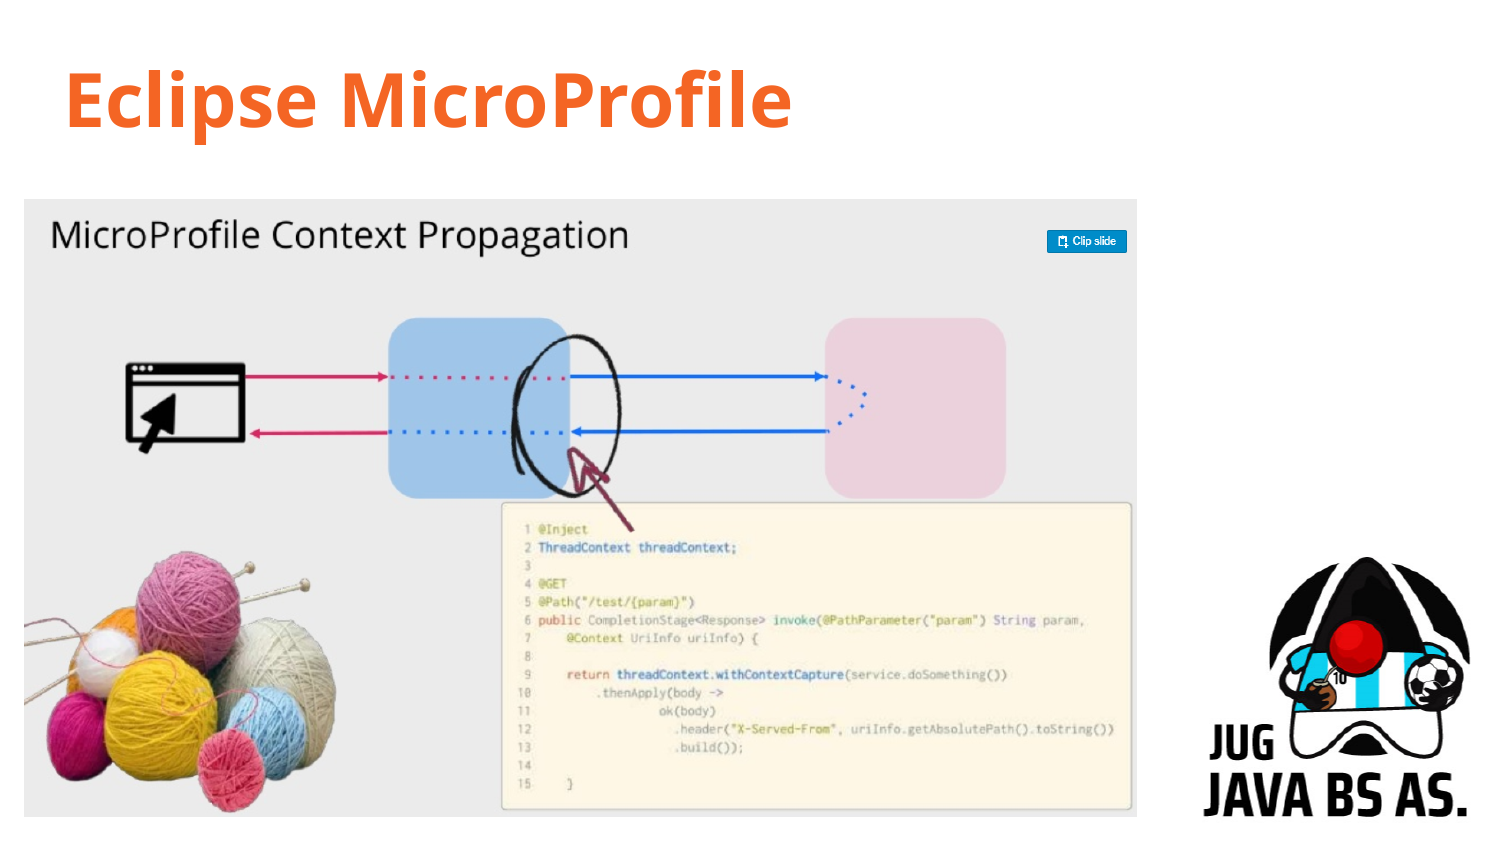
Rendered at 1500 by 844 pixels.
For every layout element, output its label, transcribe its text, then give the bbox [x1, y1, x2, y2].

text_box Eclipse MicroProfile [48, 37, 1480, 165]
picture [24, 199, 1137, 817]
picture [1158, 519, 1500, 844]
text_box [24, 149, 1309, 789]
